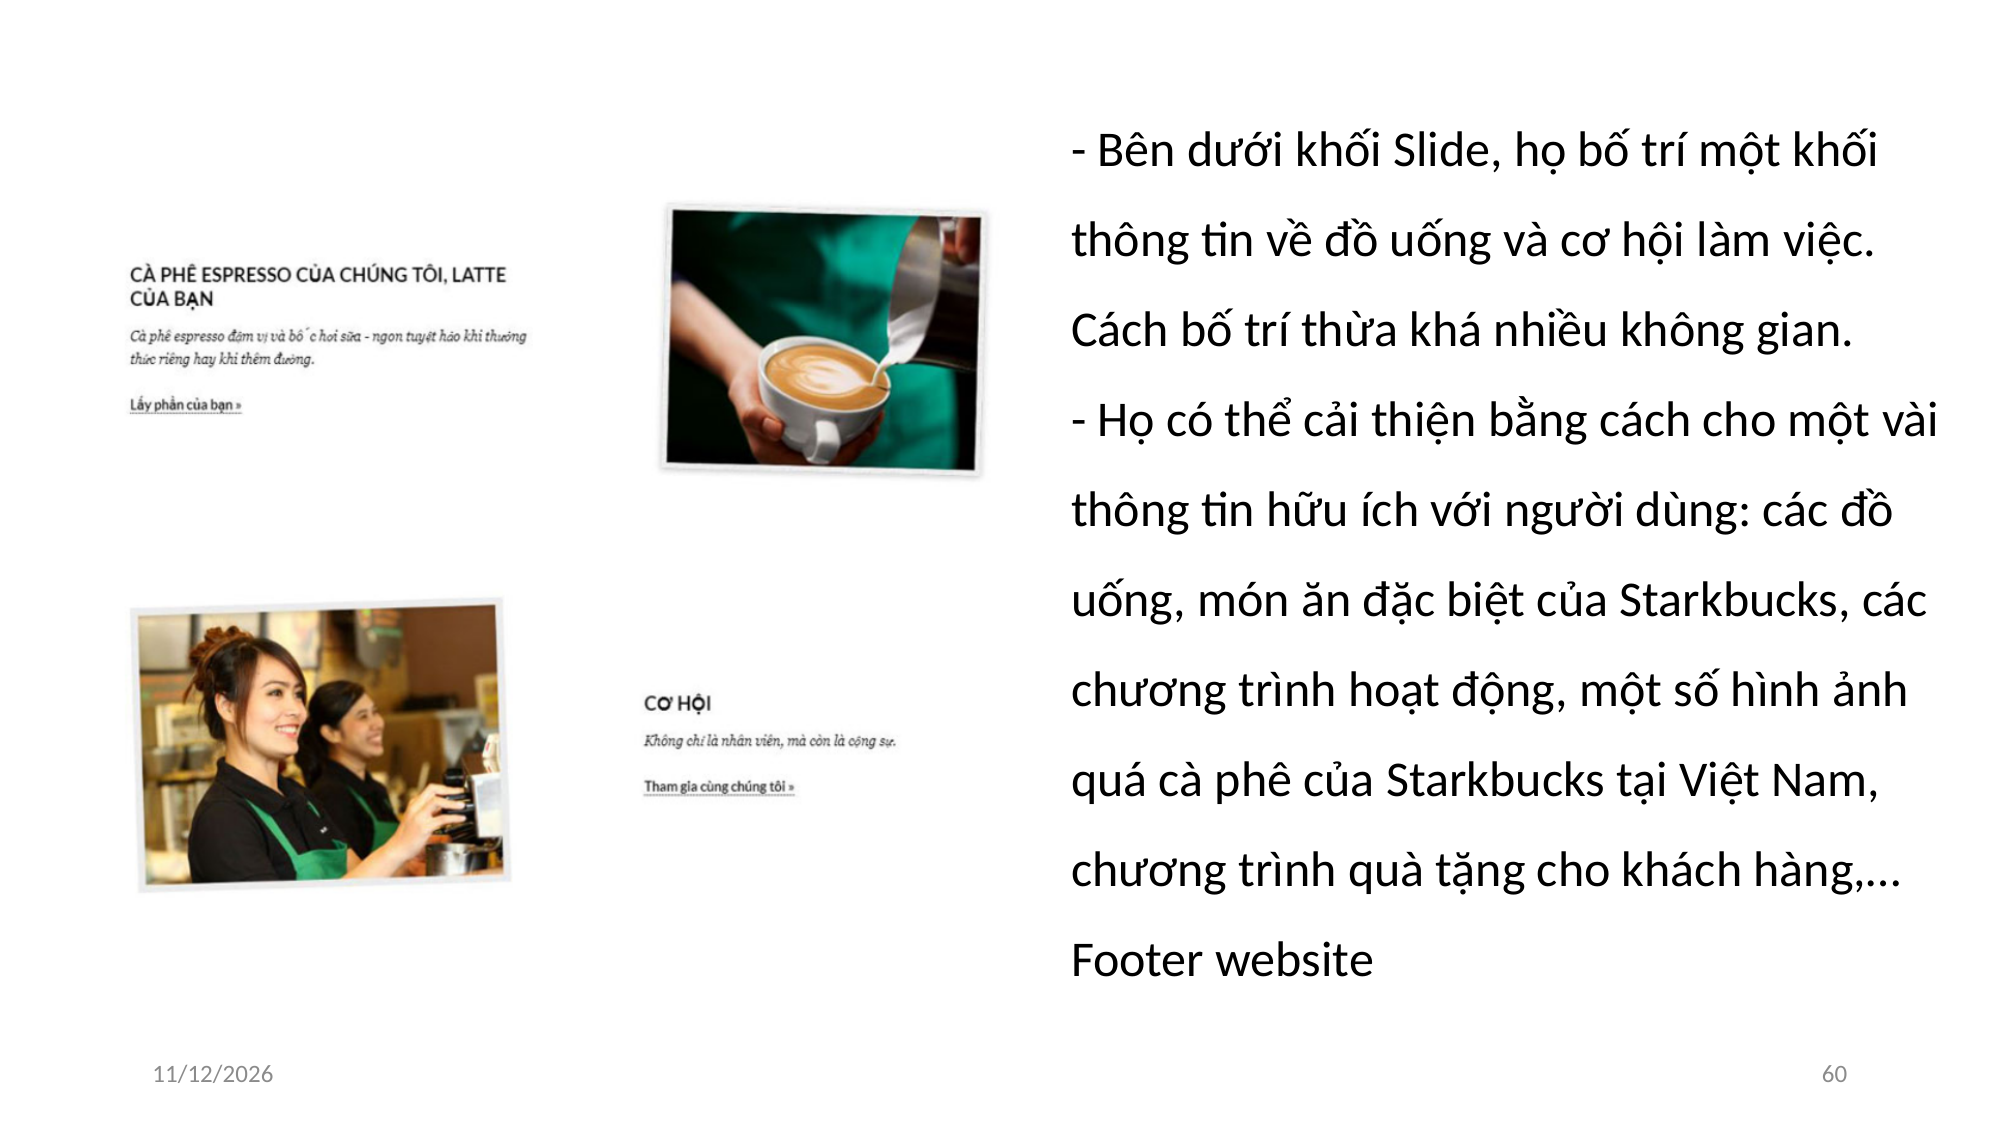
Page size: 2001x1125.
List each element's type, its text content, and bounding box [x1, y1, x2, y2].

slide_number 60 [1412, 1042, 1863, 1103]
picture [99, 188, 1016, 916]
text_box - Bên dưới khối Slide, họ bố trí một khối thông tin về đồ uống và cơ hội làm việc. Cách bố trí thừa khá nhiều không gian. - Họ có thể cải thiện bằng cách cho một vài thông tin hữu ích với người dùng: các đồ uống, món ăn đặc biệt của Starkbucks, các chương trình hoạt động, một số hình ảnh quá cà phê của Starkbucks tại Việt Nam, chương trình quà tặng cho khách hàng,… Footer website [1056, 79, 2000, 1115]
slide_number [137, 1042, 588, 1103]
